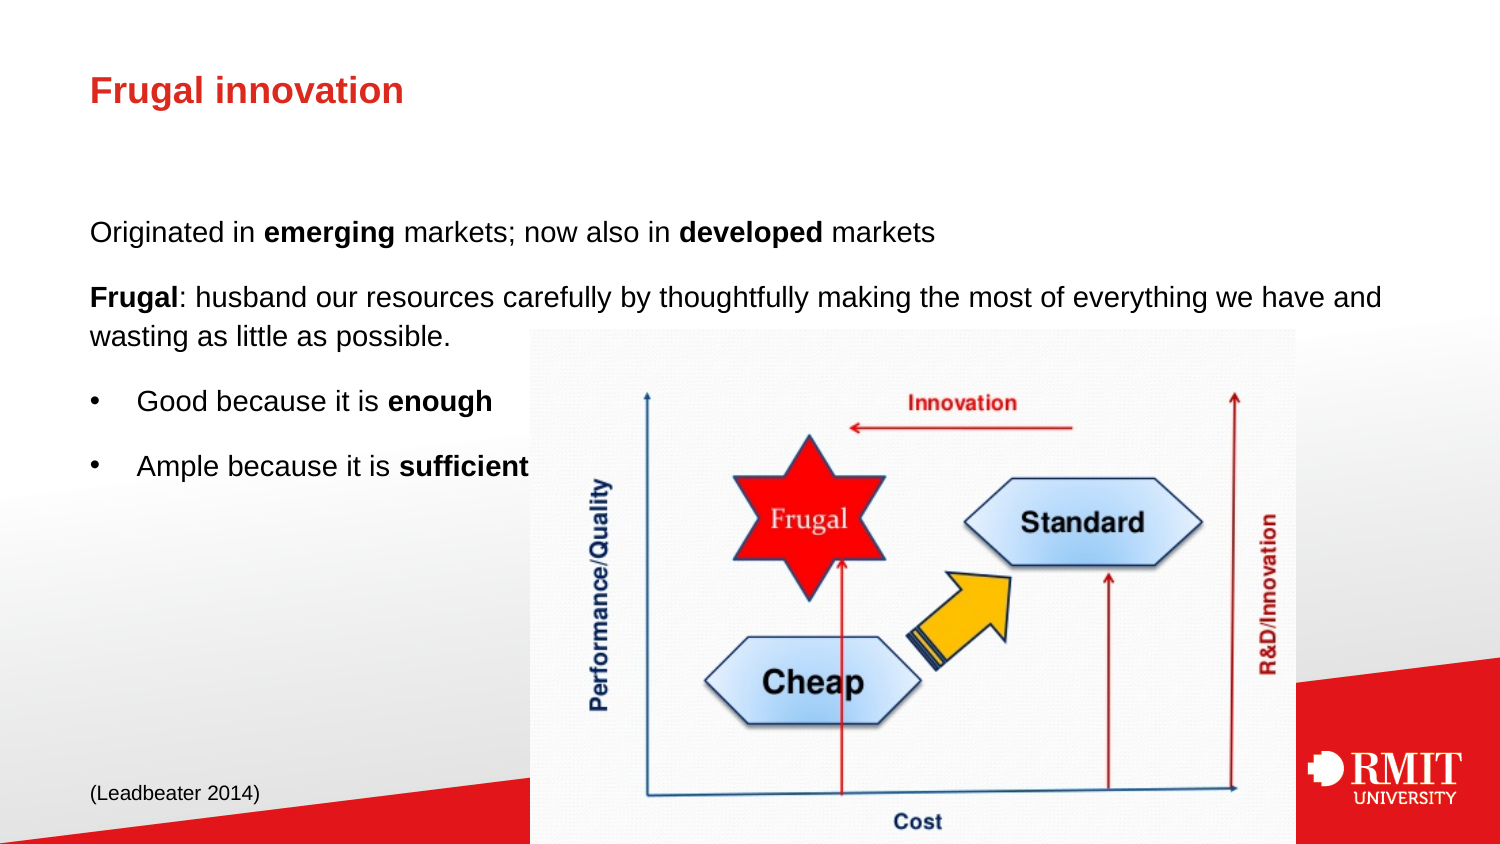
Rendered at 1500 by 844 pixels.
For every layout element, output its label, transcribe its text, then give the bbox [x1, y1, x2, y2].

picture [0, 0, 1500, 844]
list Originated in emerging markets; now also in developed markets Frugal: husband our resources carefully by thoughtfully making the most of everything we have and wasting as little as possible. Good because it is enough Ample because it is sufficient (Leadbeater 2014) [75, 201, 1425, 693]
title Frugal innovation [75, 54, 1425, 175]
